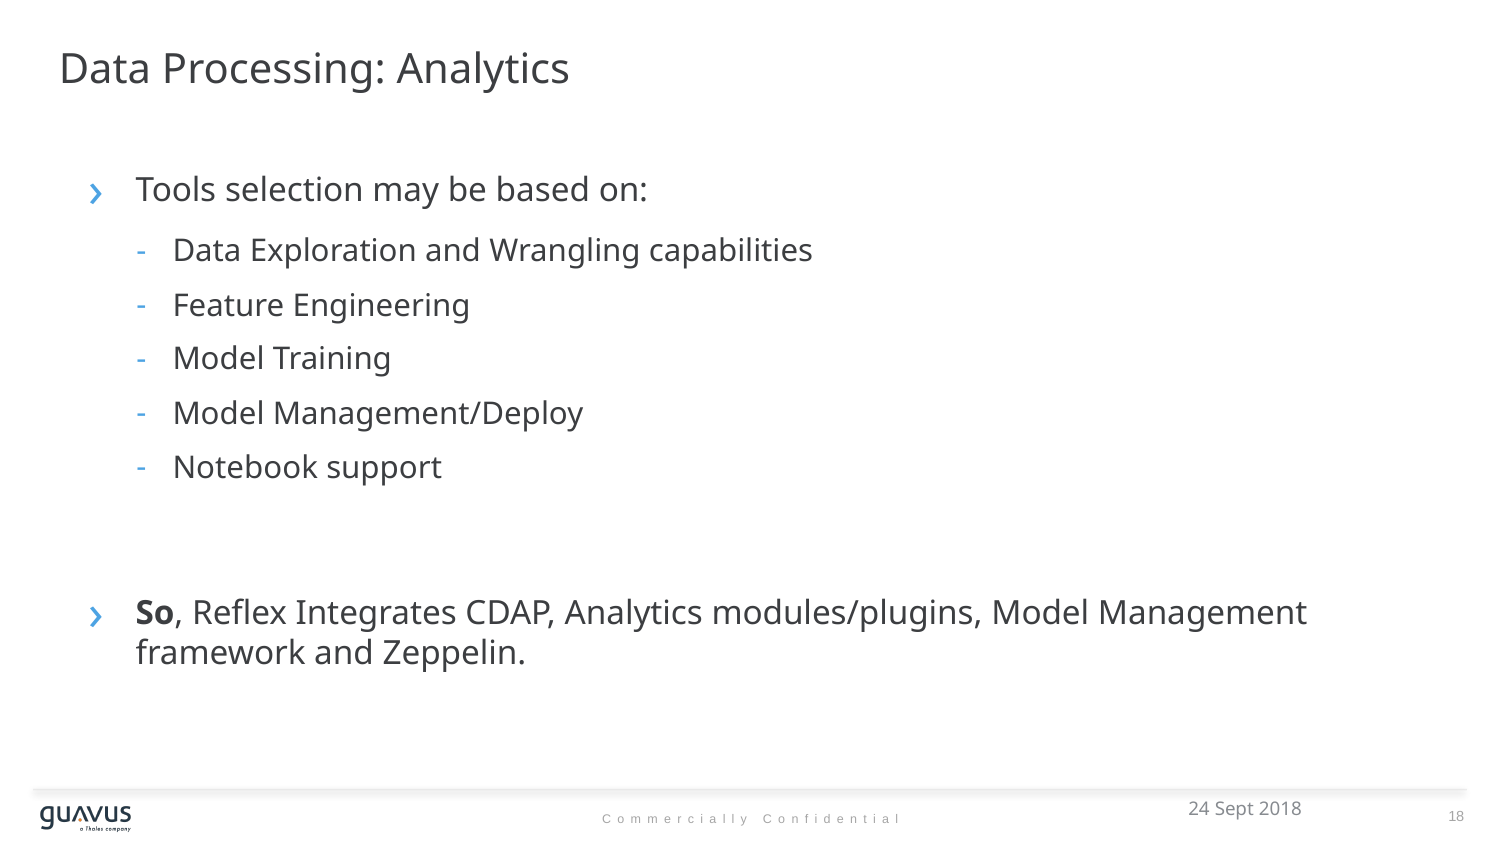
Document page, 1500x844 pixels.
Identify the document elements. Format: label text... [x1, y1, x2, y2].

picture [27, 796, 146, 841]
list Tools selection may be based on: Data Exploration and Wrangling capabilities Feature Engineering Model Training Model Management/Deploy Notebook support So, Reflex Integrates CDAP, Analytics modules/plugins, Model Management framework and Zeppelin. [44, 160, 1444, 740]
title Data Processing: Analytics [43, 10, 1467, 130]
